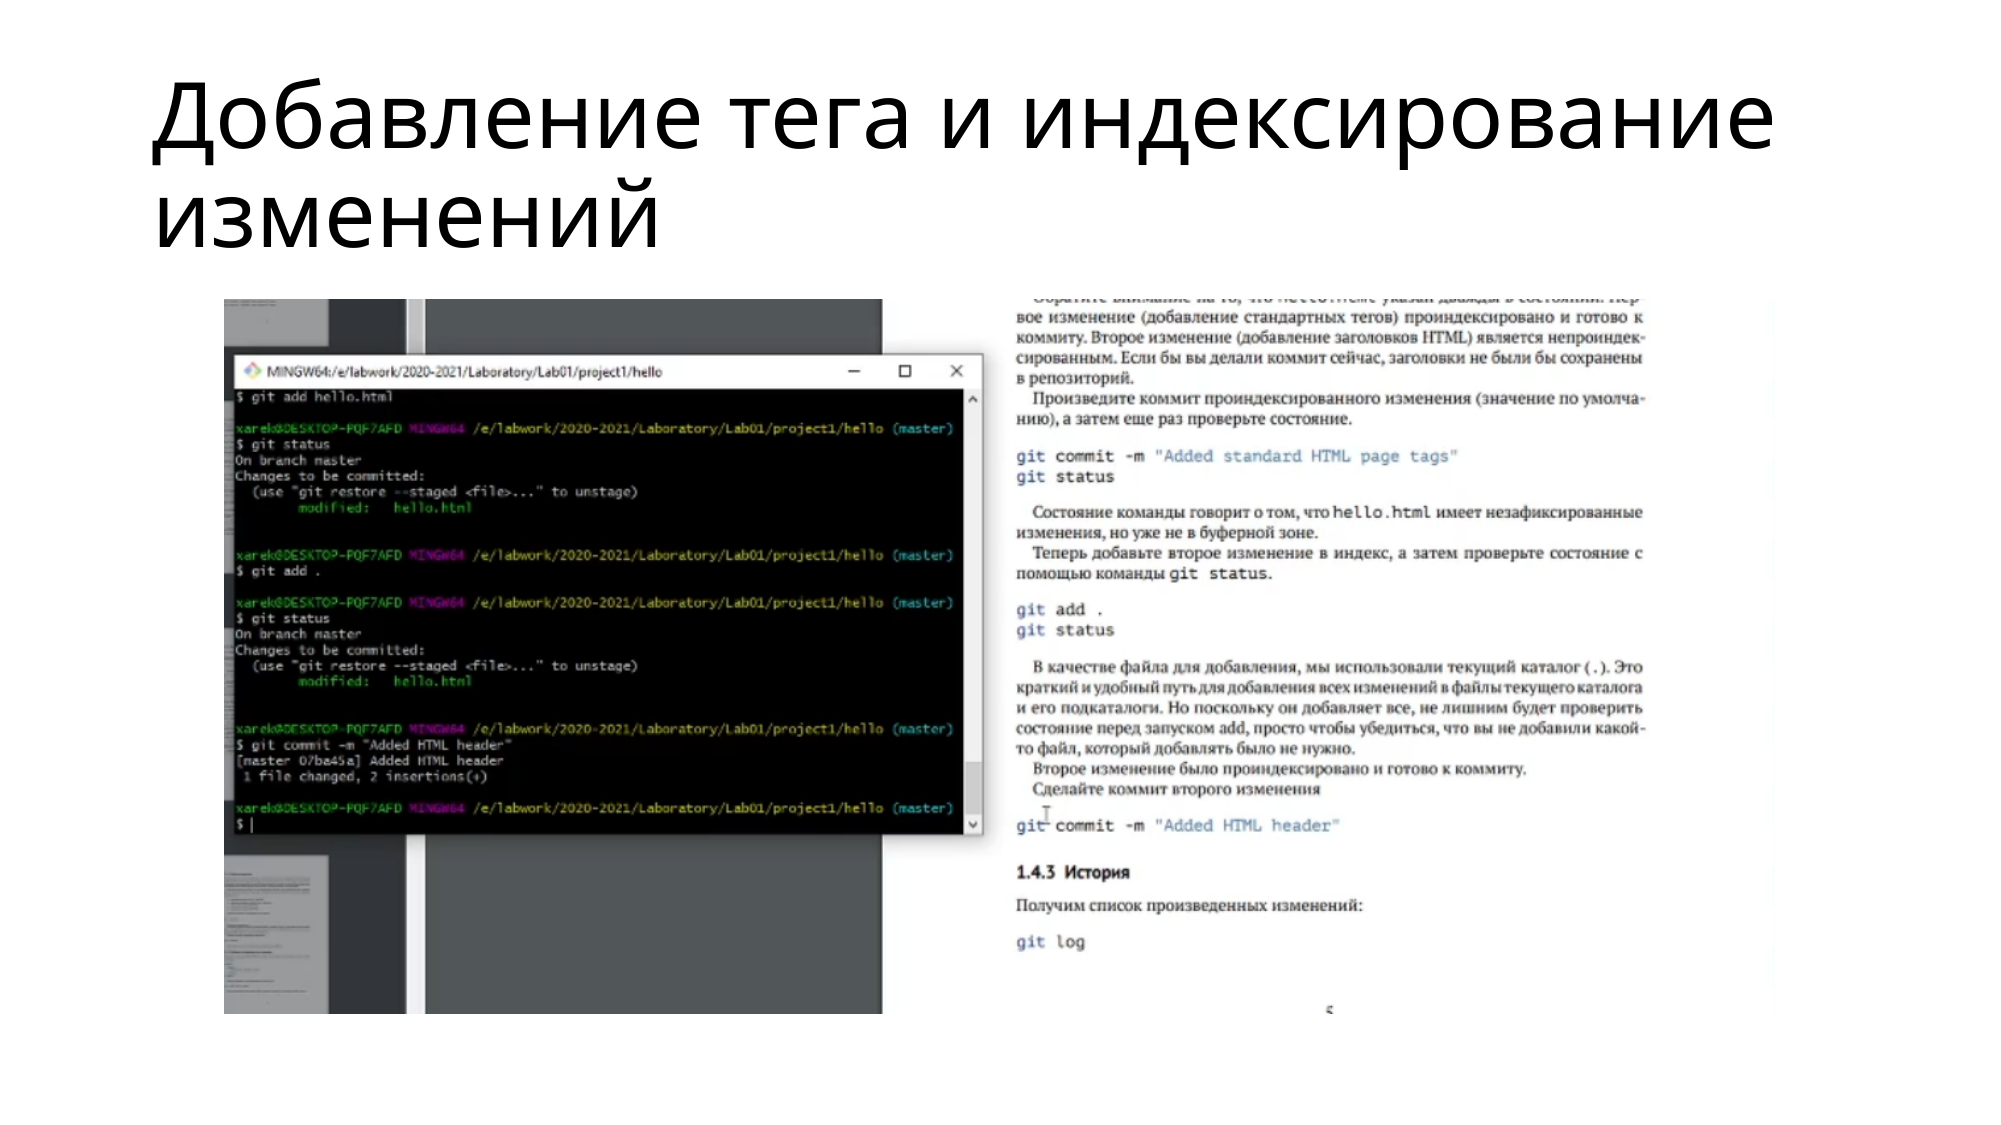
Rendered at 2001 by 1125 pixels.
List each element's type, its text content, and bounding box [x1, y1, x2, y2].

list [224, 299, 1775, 1014]
title Добавление тега и индексирование изменений [137, 59, 1863, 278]
